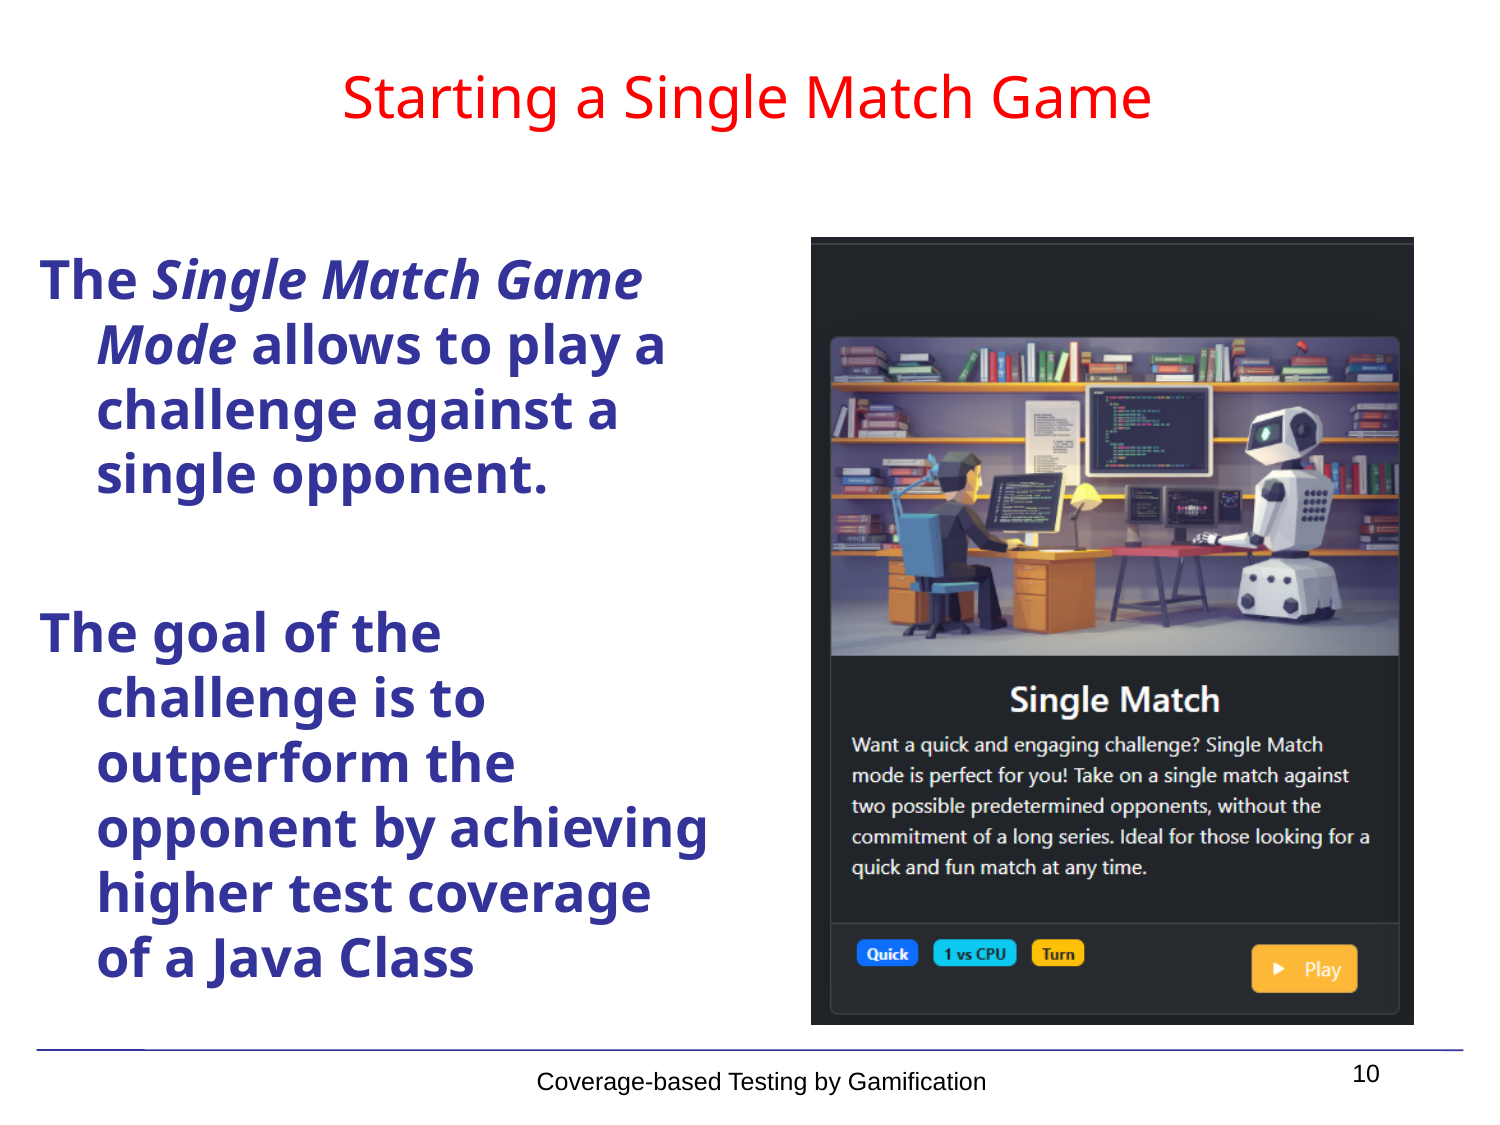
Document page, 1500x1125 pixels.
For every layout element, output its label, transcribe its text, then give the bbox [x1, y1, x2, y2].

picture [811, 237, 1414, 1025]
title Starting a Single Match Game [35, 57, 1461, 143]
footer Coverage-based Testing by Gamification [337, 1057, 1188, 1120]
slide_number 10 [1337, 1050, 1475, 1125]
list The Single Match Game Mode allows to play a challenge against a single opponent. The goal of the challenge is to outperform the opponent by achieving higher test coverage of a Java Class [24, 237, 734, 1025]
